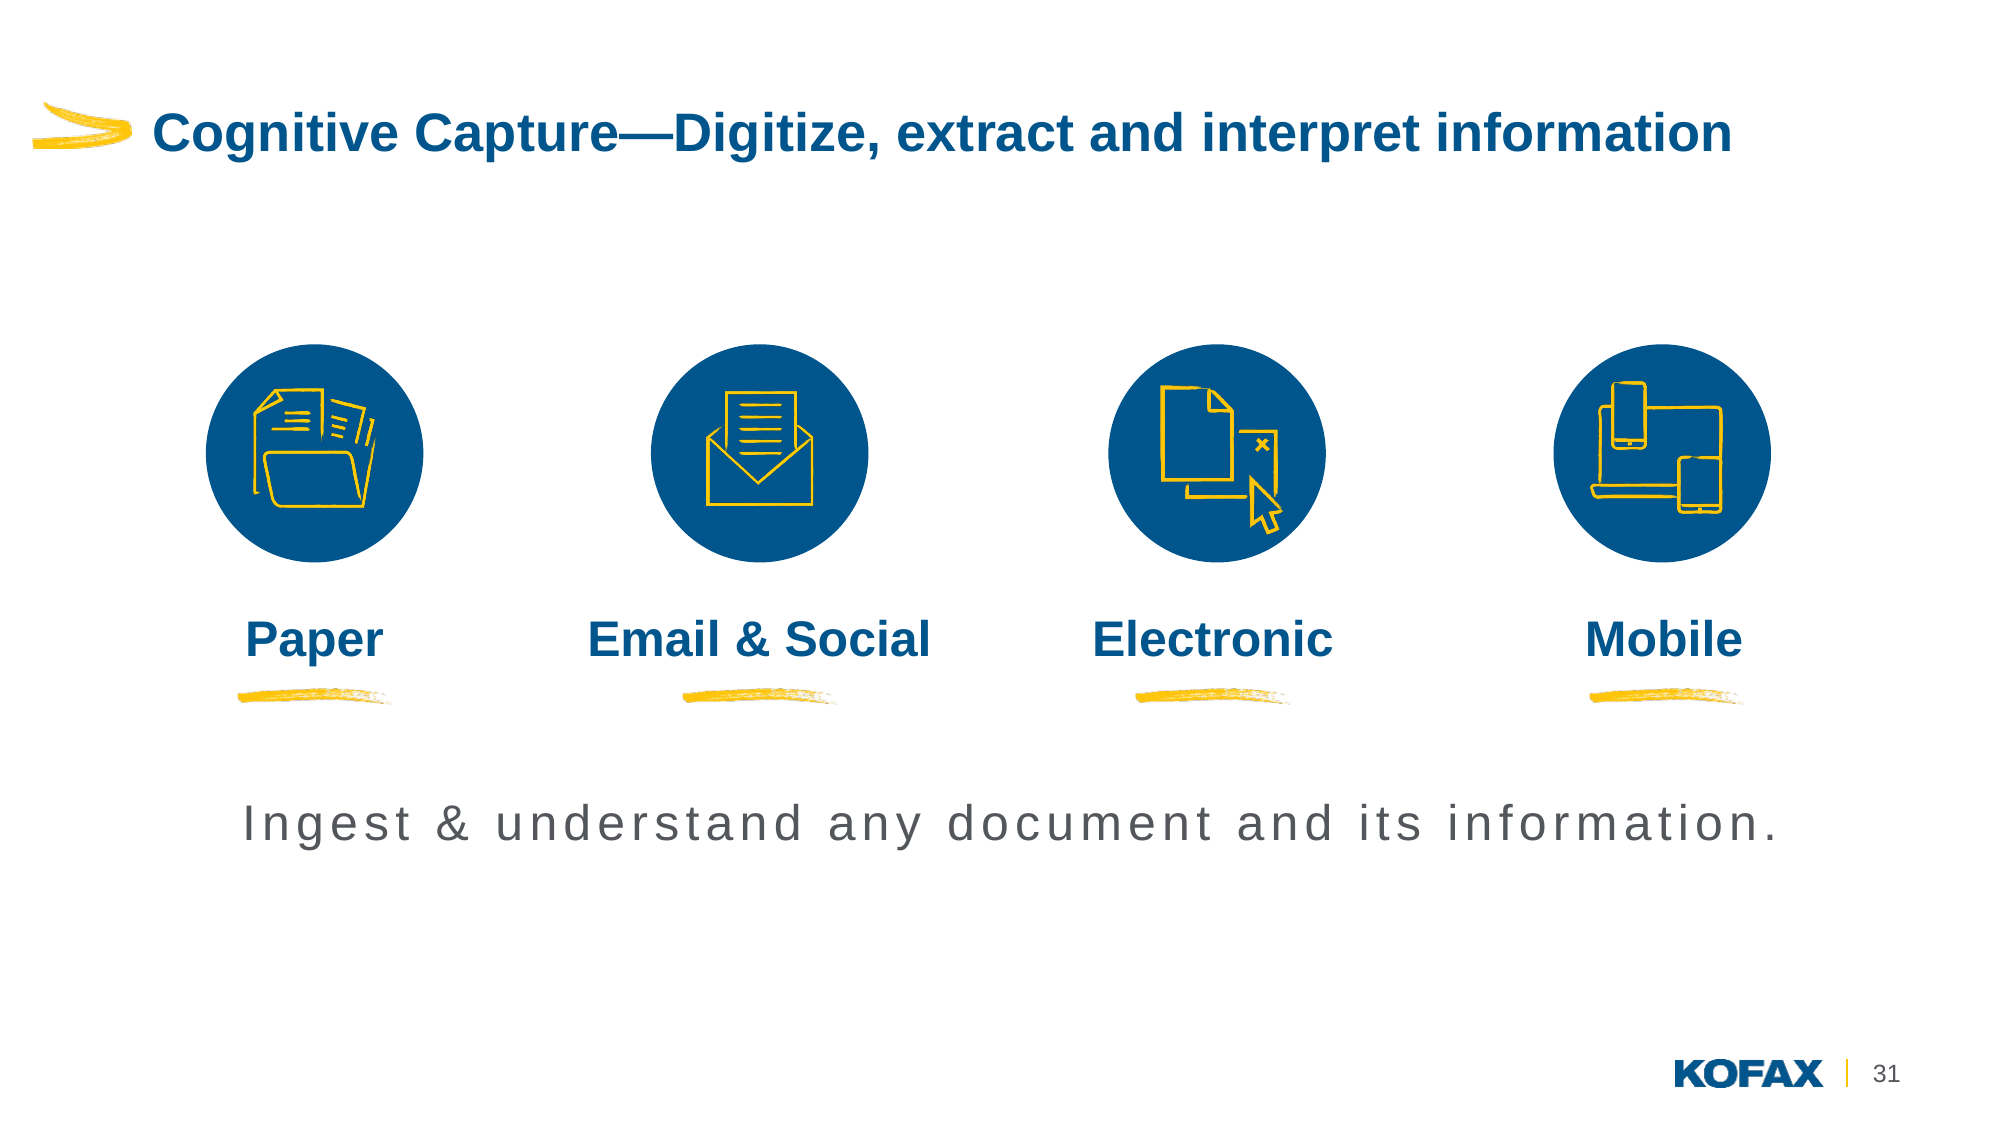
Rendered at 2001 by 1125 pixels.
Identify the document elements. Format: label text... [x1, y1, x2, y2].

list Email & Social [546, 571, 973, 674]
picture [1590, 675, 1744, 721]
picture [32, 102, 132, 149]
picture [238, 675, 392, 721]
picture [706, 391, 814, 506]
picture [683, 675, 837, 721]
picture [1136, 675, 1291, 721]
list Electronic [999, 571, 1427, 674]
picture [1675, 1059, 1824, 1088]
picture [253, 388, 377, 508]
title Cognitive Capture—Digitize, extract and interpret information [137, 97, 1914, 231]
list Paper [101, 571, 528, 674]
slide_number 31 [1857, 1042, 1959, 1103]
picture [1160, 385, 1284, 535]
list Mobile [1453, 571, 1876, 674]
text_box Ingest & understand any document and its information. [71, 782, 1950, 858]
picture [1590, 381, 1723, 514]
